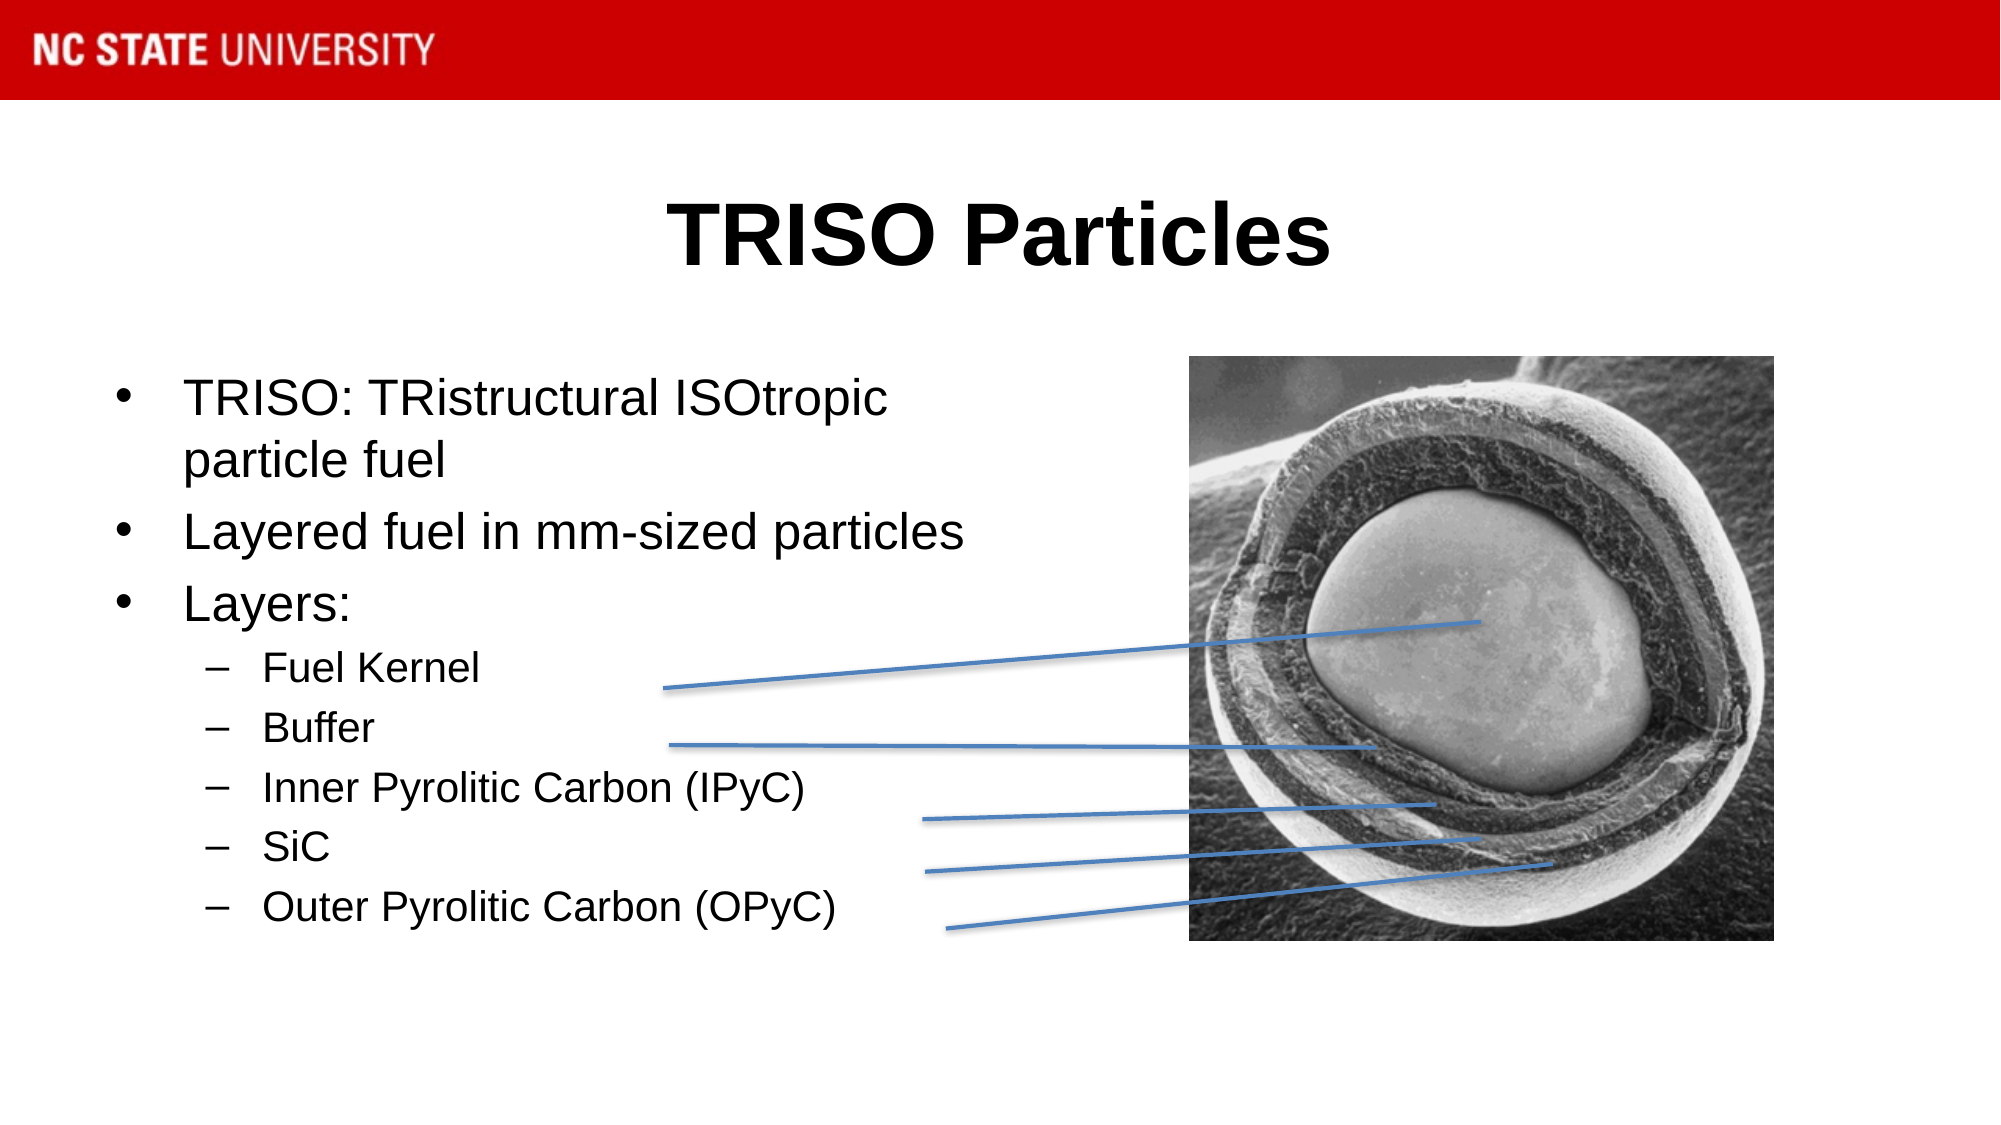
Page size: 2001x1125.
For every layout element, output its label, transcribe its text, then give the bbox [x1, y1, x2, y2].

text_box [945, 863, 1554, 929]
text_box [668, 744, 1377, 748]
picture [0, 0, 2001, 100]
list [1188, 356, 1774, 942]
list TRISO: TRistructural ISOtropic particle fuel Layered fuel in mm-sized particles Layers: Fuel Kernel Buffer Inner Pyrolitic Carbon (IPyC) SiC Outer Pyrolitic Carbon (OPyC) [99, 356, 984, 1005]
title TRISO Particles [99, 142, 1900, 318]
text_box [662, 621, 1482, 689]
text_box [924, 838, 1482, 872]
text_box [922, 804, 1437, 820]
